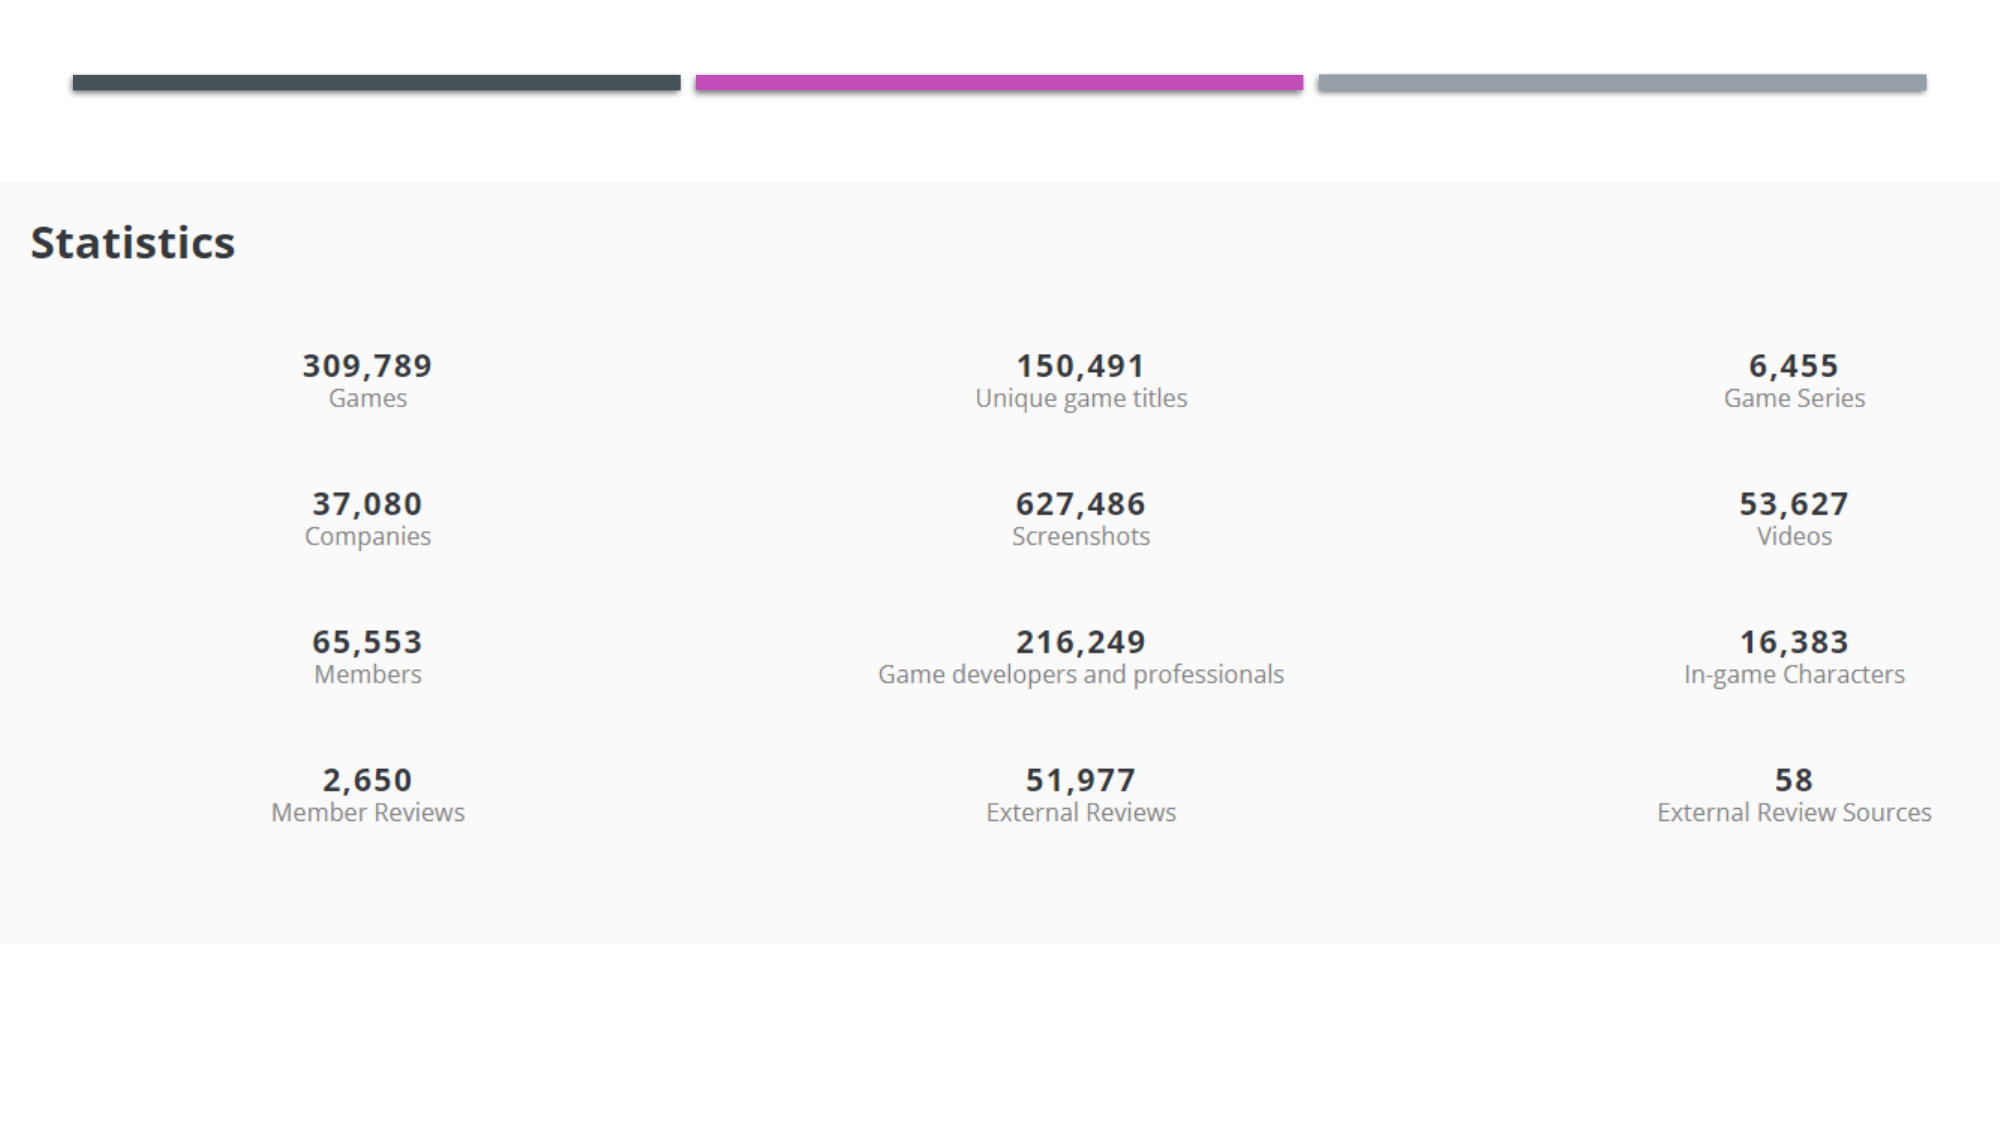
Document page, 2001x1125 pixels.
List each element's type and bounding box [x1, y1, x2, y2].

picture [0, 181, 2000, 943]
